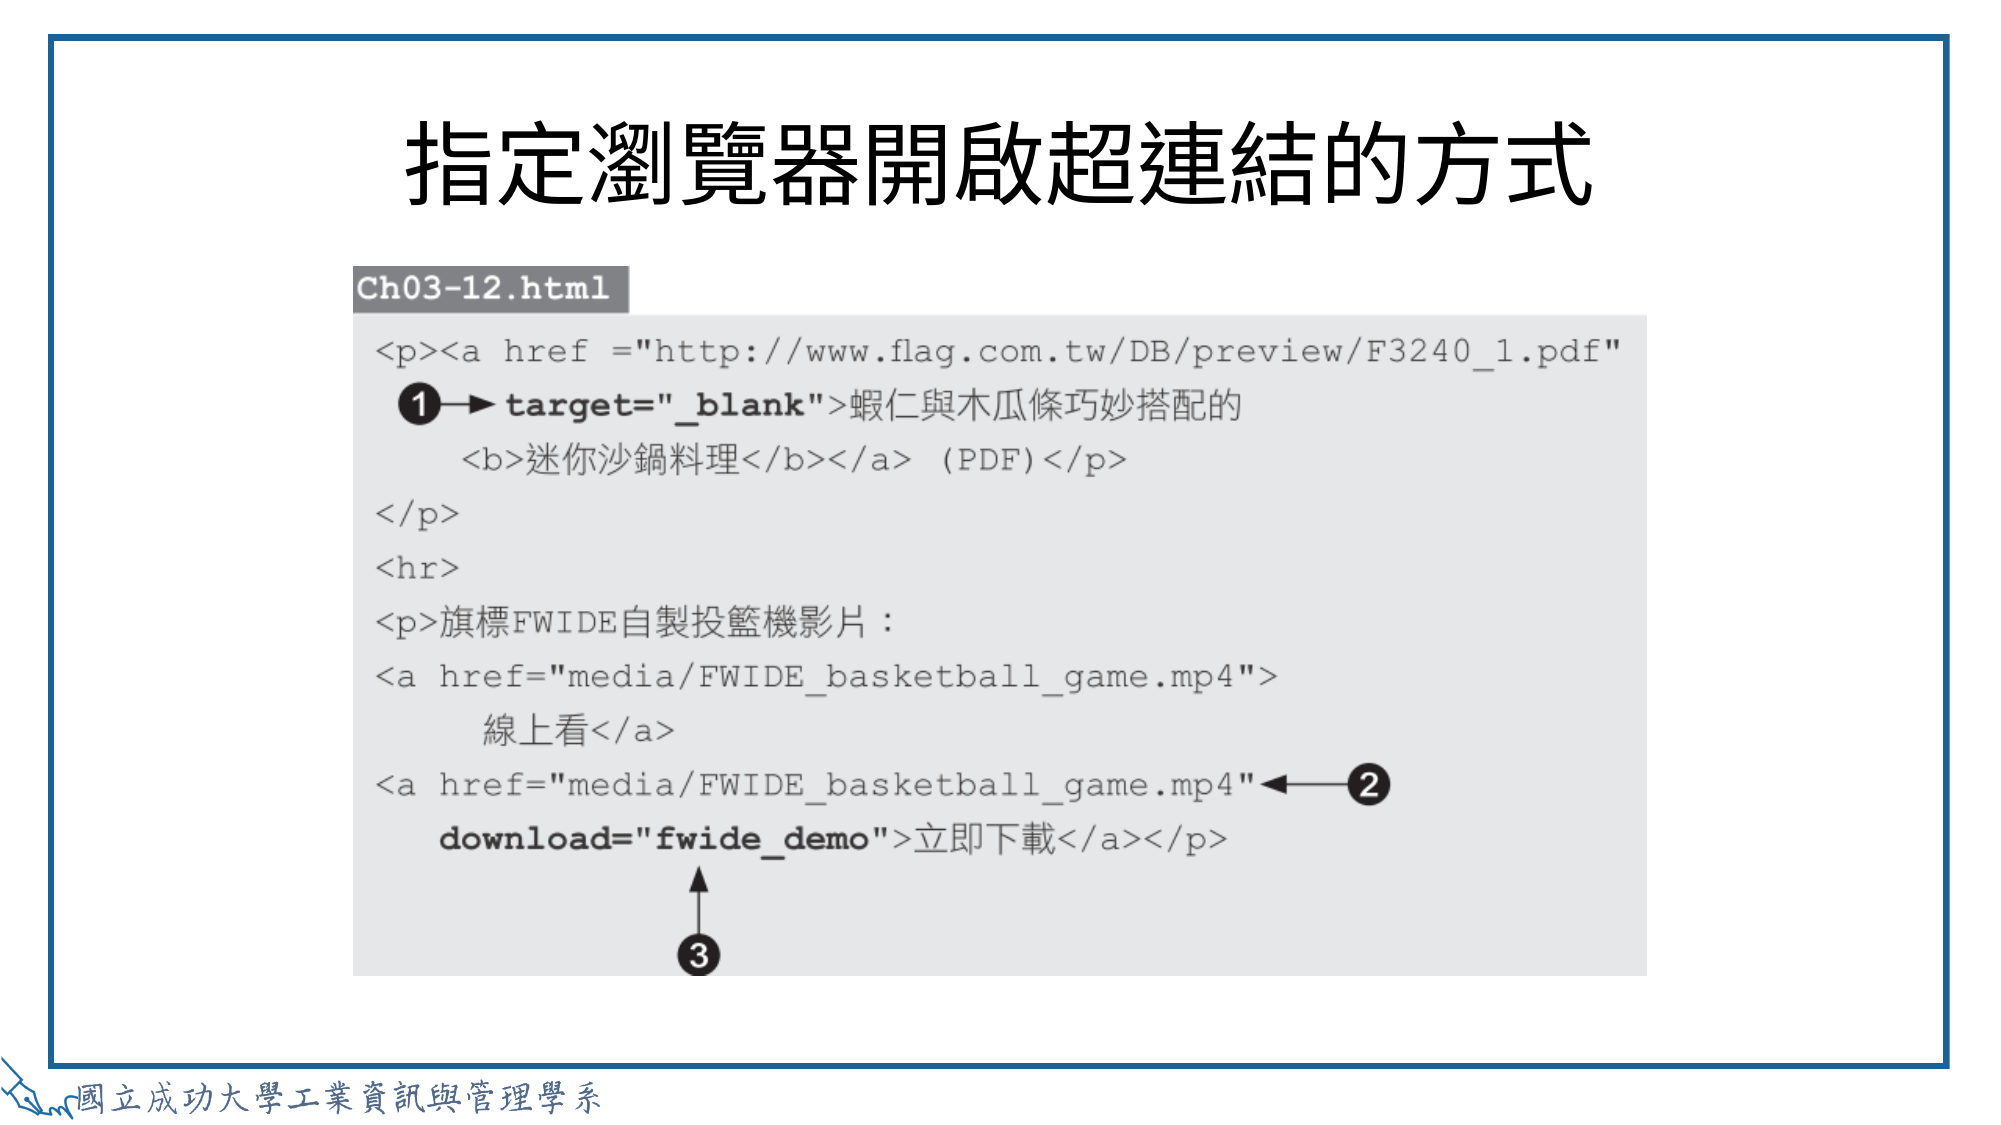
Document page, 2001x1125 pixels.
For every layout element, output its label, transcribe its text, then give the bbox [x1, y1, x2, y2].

title 指定瀏覽器開啟超連結的方式 [137, 59, 1863, 278]
picture [0, 1049, 80, 1125]
picture [353, 266, 1647, 976]
